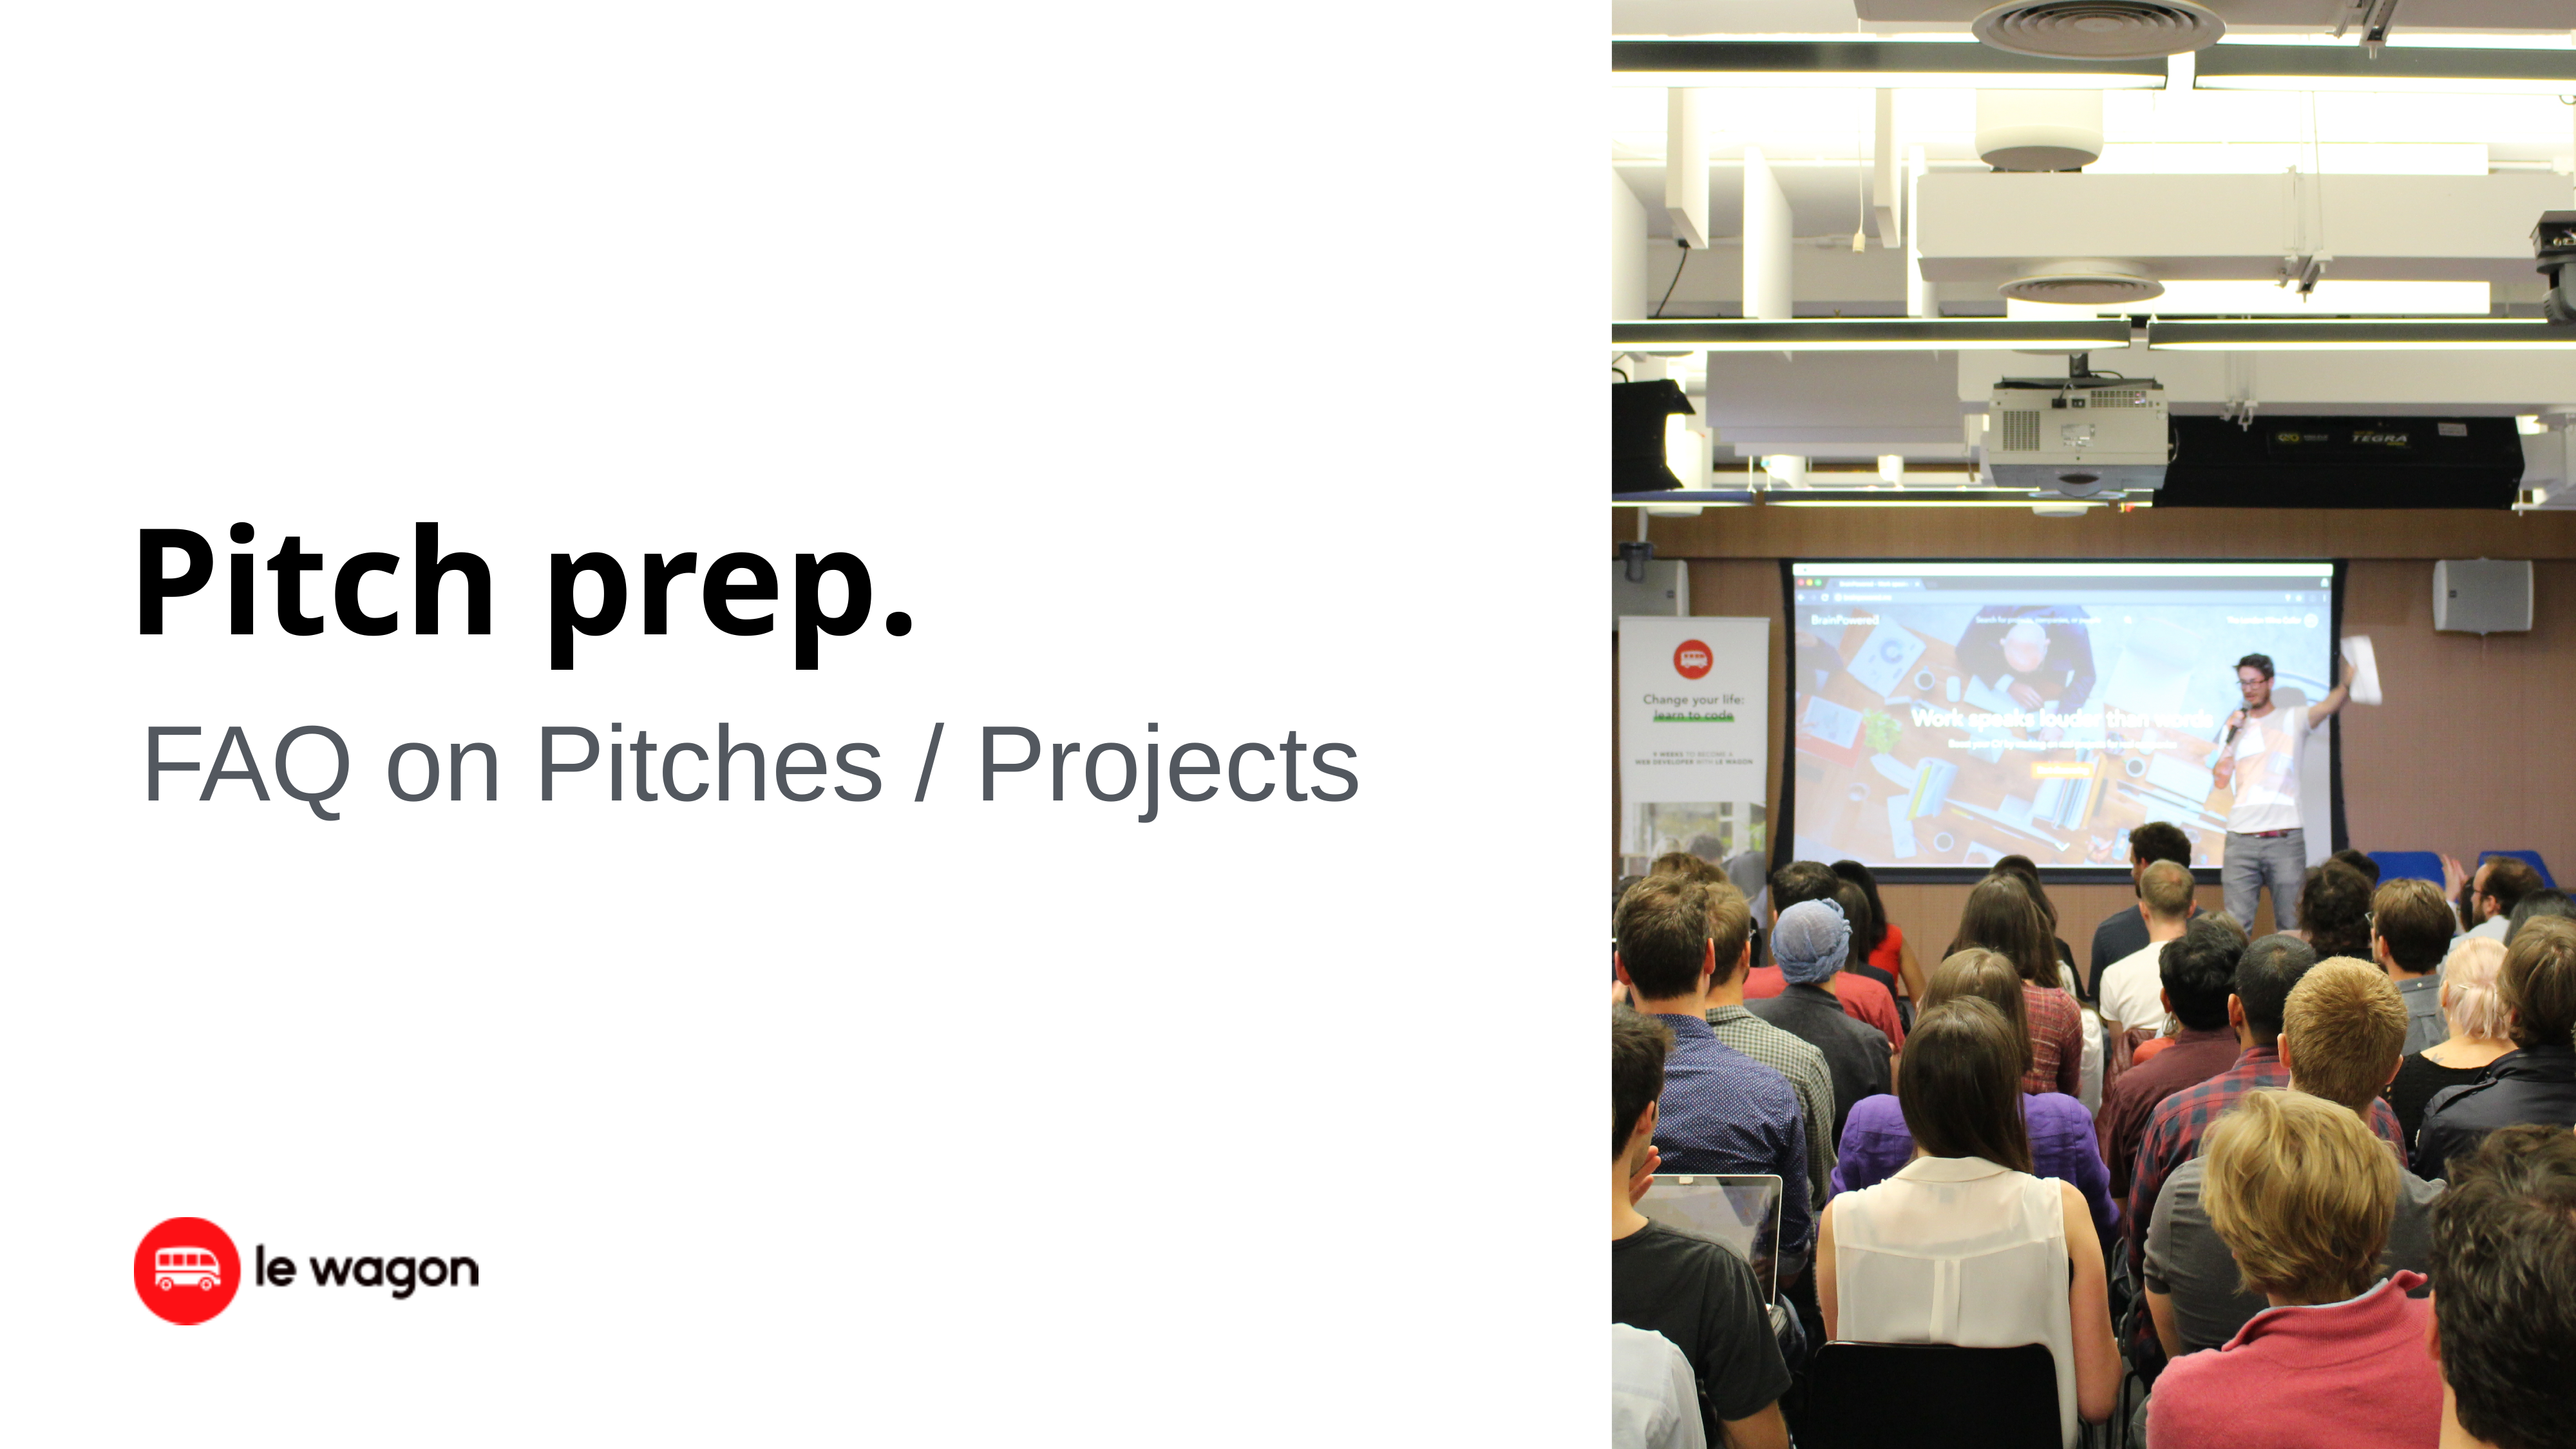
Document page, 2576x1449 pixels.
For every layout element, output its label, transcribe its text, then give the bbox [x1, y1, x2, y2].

picture [1611, 0, 2576, 1449]
text_box FAQ on Pitches / Projects [134, 688, 1369, 828]
picture [134, 1217, 478, 1325]
text_box Pitch prep. [121, 481, 925, 670]
